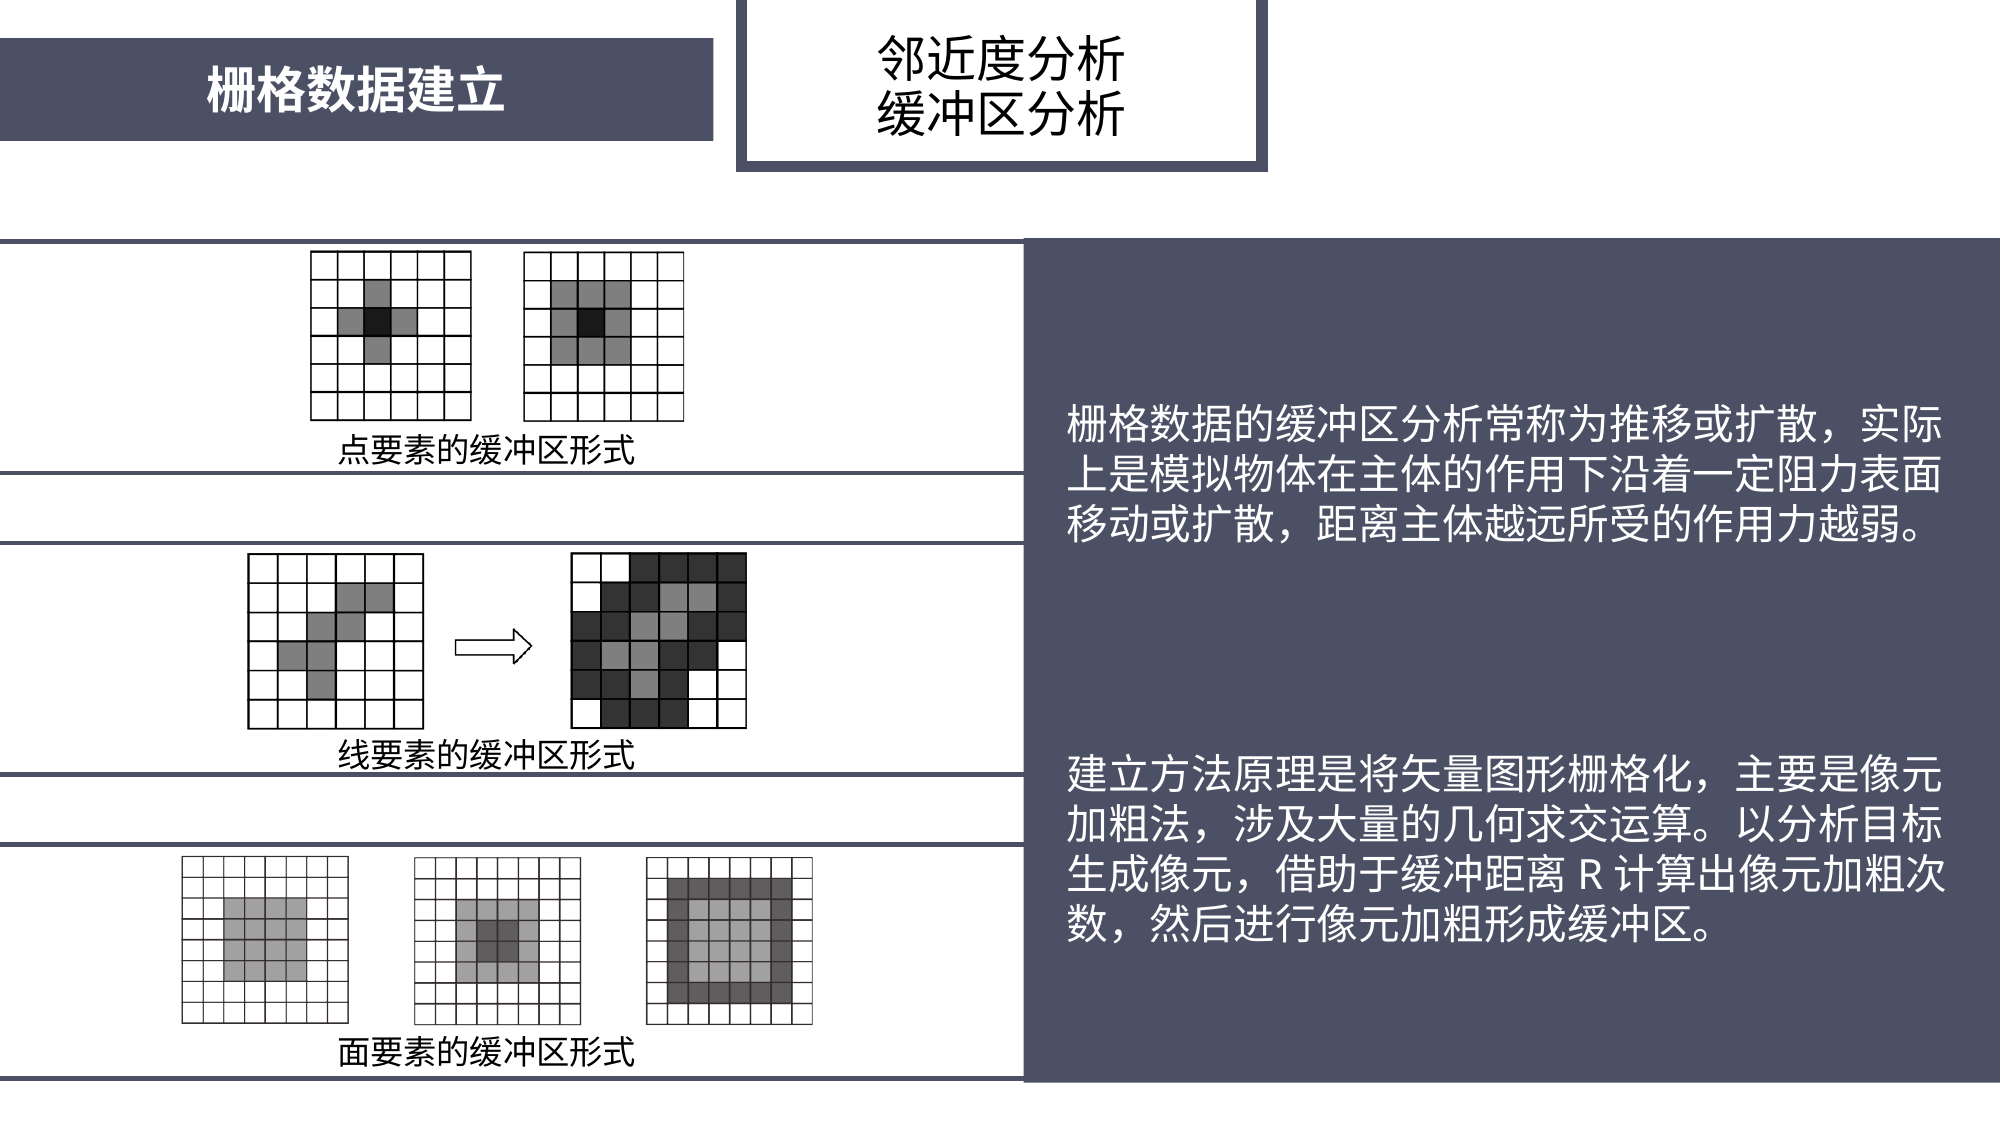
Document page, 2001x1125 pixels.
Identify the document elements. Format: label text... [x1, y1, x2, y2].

text_box [1023, 237, 2000, 1084]
text_box [0, 37, 714, 142]
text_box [0, 542, 1196, 782]
title 邻近度分析 缓冲区分析 [760, 36, 1243, 141]
text_box 栅格数据建立 [191, 50, 522, 126]
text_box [0, 241, 1196, 477]
text_box [740, 0, 1263, 168]
text_box 栅格数据的缓冲区分析常称为推移或扩散，实际上是模拟物体在主体的作用下沿着一定阻力表面移动或扩散，距离主体越远所受的作用力越弱。 建立方法原理是将矢量图形栅格化，主要是像元加粗法，涉及大量的几何求交运算。以分析目标生成像元，借助于缓冲距离R计算出像元加粗次数，然后进行像元加粗形成缓冲区。 [1051, 390, 1966, 956]
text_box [0, 844, 1193, 1079]
